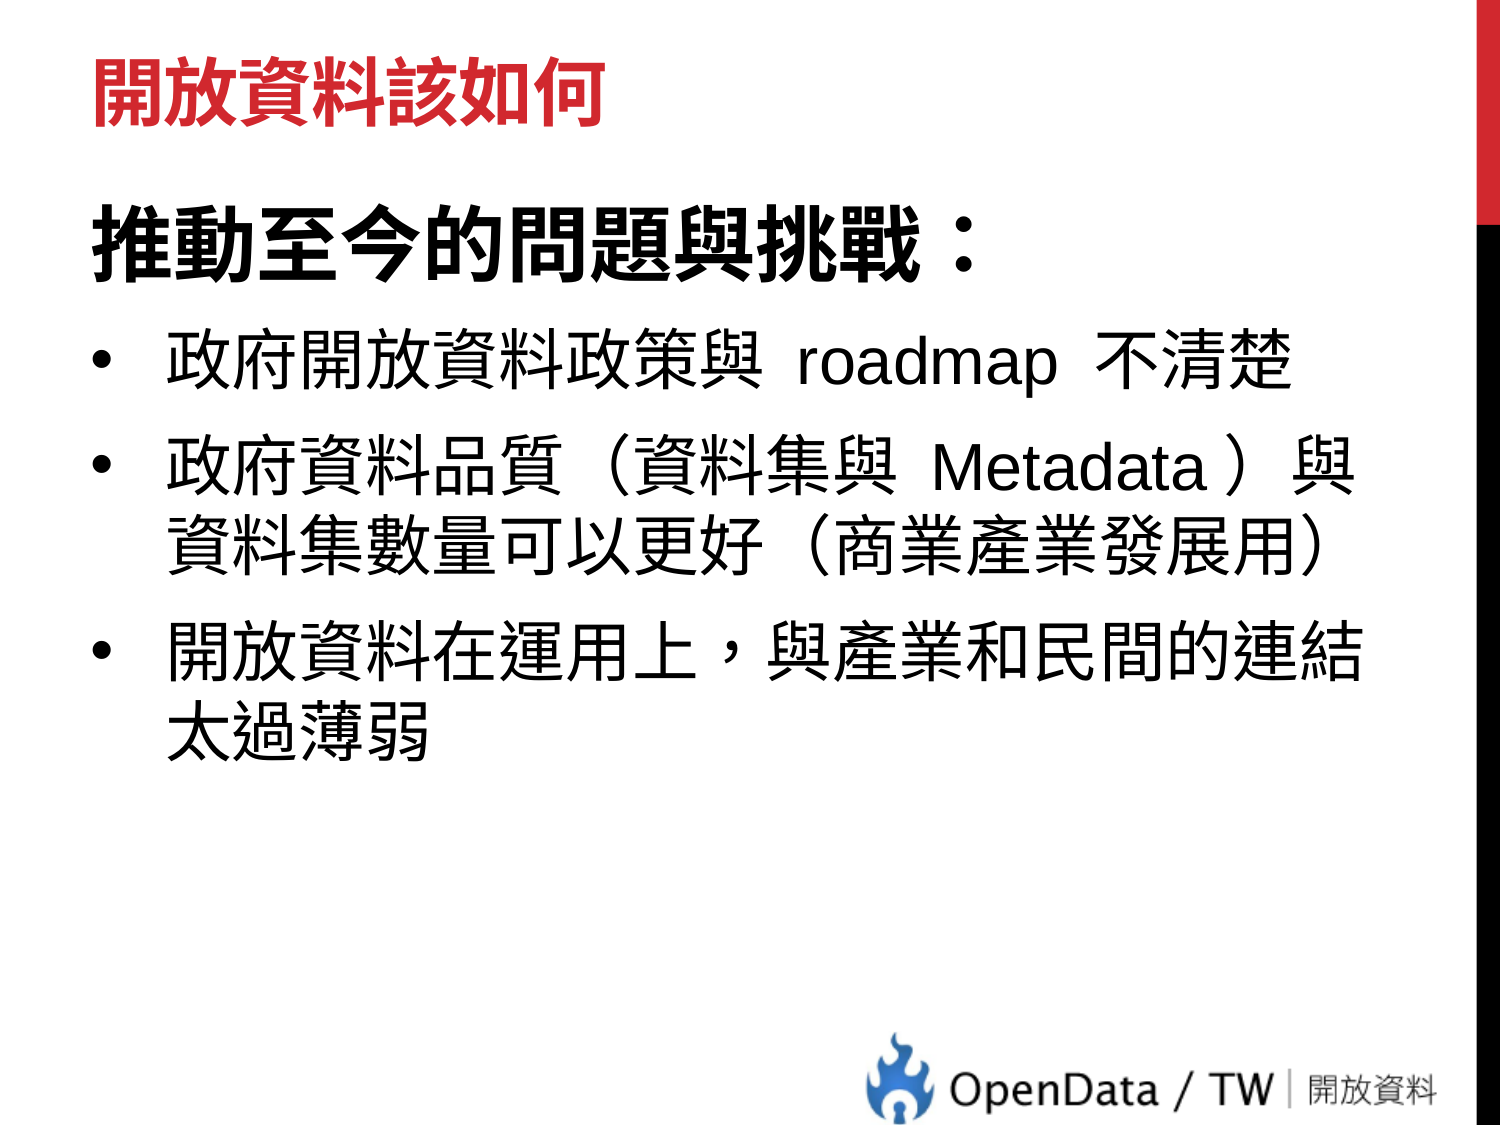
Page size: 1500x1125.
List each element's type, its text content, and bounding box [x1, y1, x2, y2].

title 開放資料該如何 [75, 30, 1025, 144]
list 推動至今的問題與挑戰： 政府開放資料政策與 roadmap 不清楚 政府資料品質（資料集與 Metadata）與資料集數量可以更好（商業產業發展用） 開放資料在運用上，與產業和民間的連結太過薄弱 [74, 184, 1400, 1095]
picture [855, 1030, 1477, 1125]
